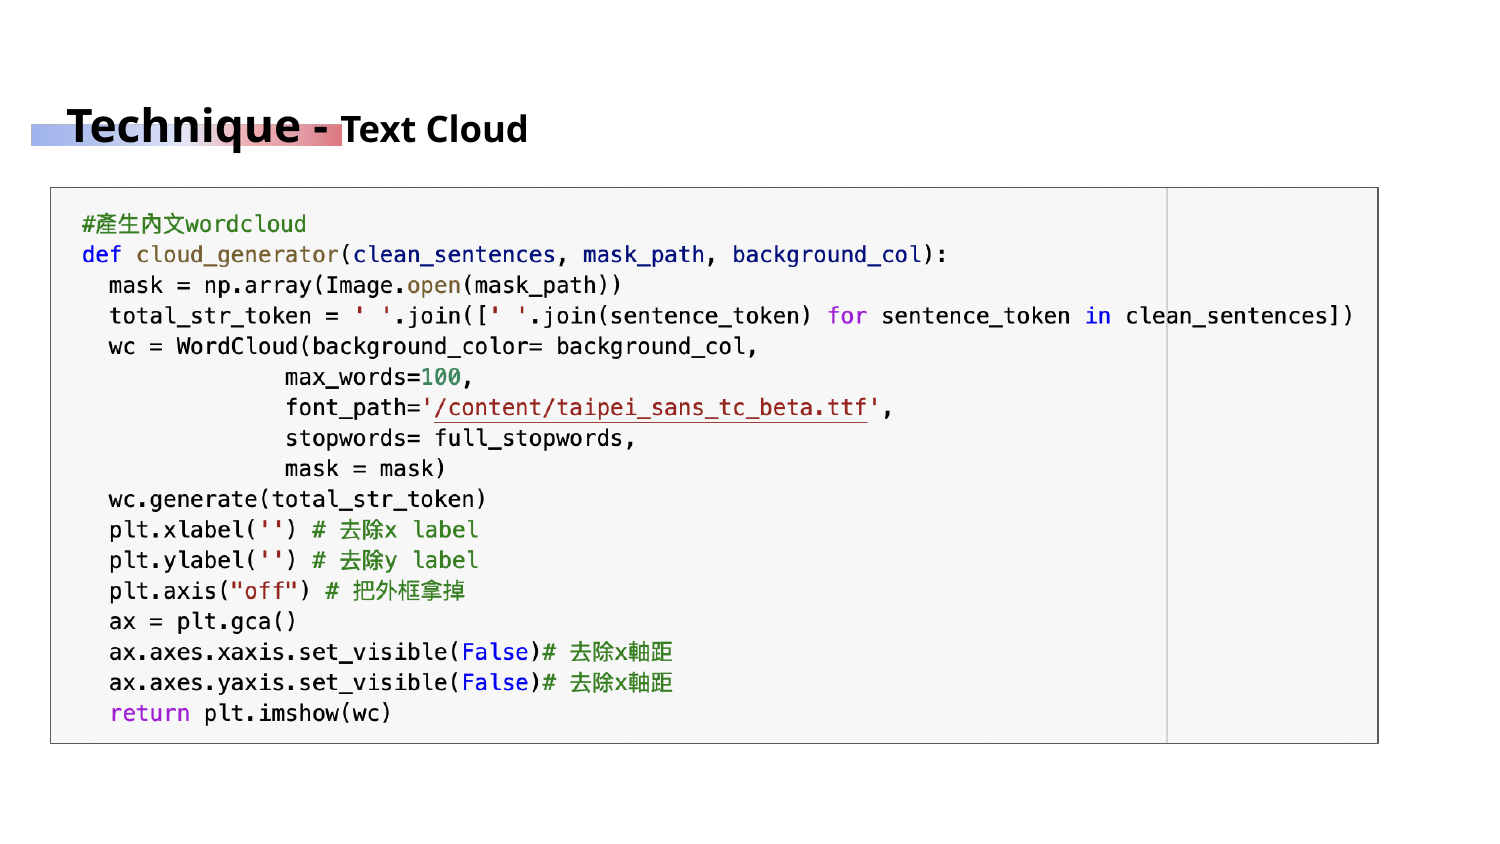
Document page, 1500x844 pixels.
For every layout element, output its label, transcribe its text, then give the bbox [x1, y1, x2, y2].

picture [29, 124, 342, 147]
title Technique - Text Cloud [51, 72, 1449, 167]
picture [50, 188, 1378, 744]
